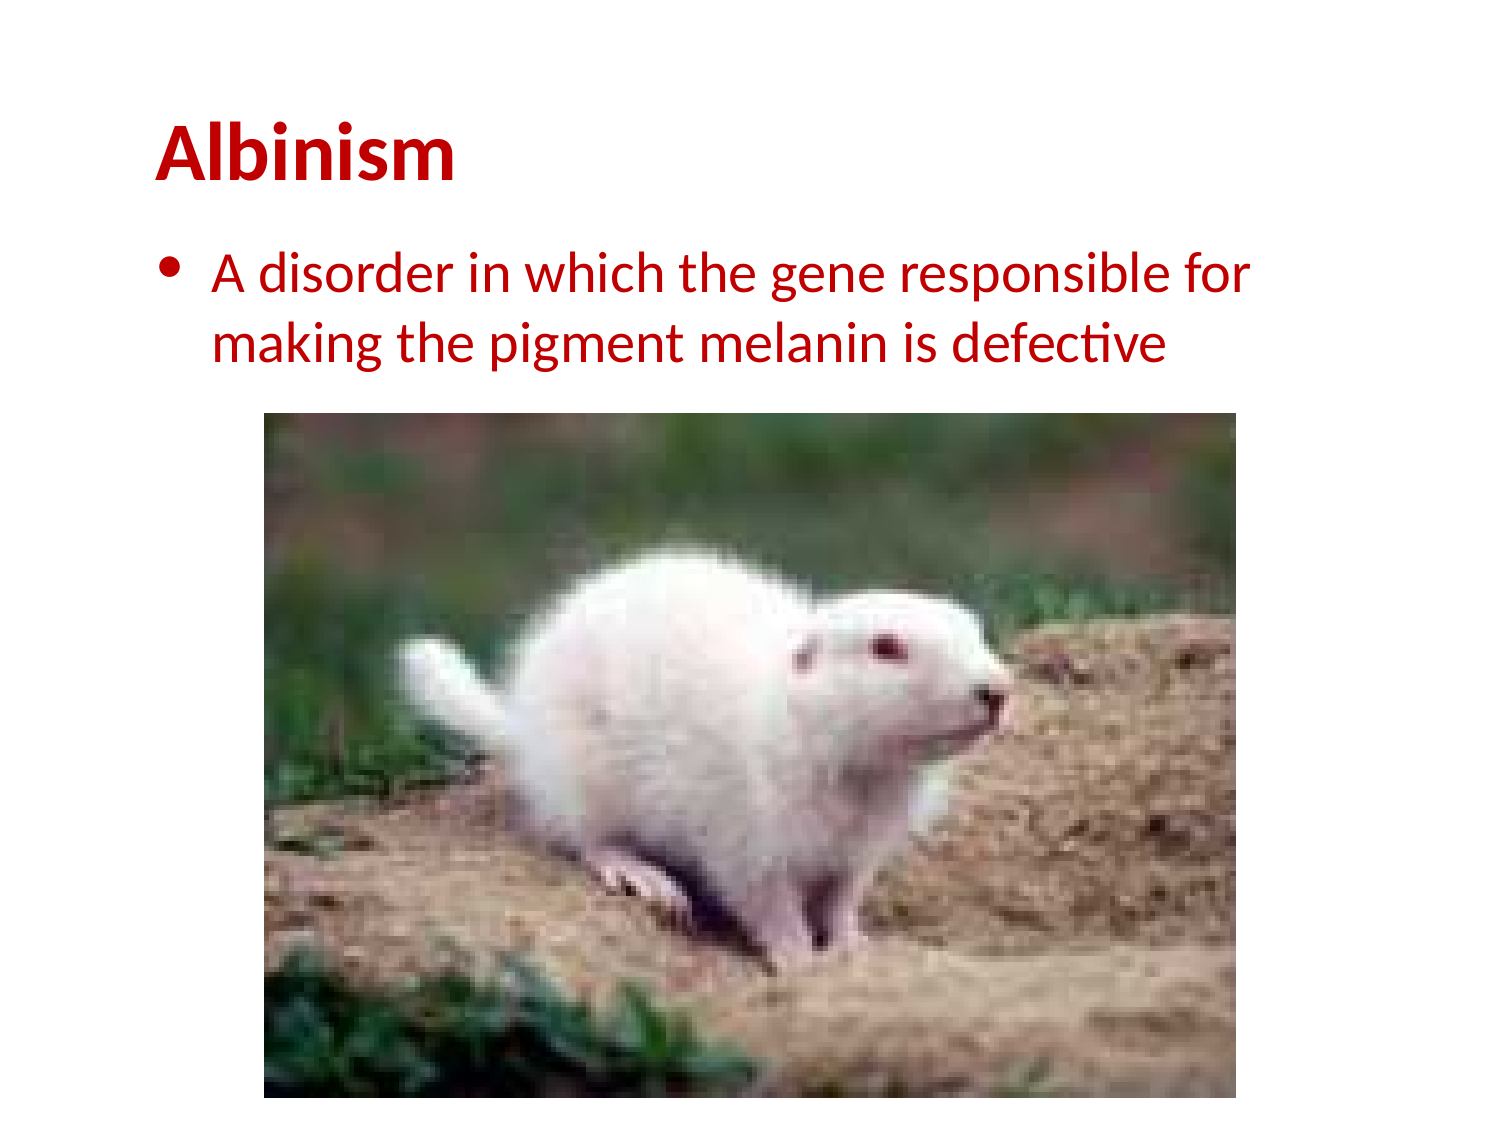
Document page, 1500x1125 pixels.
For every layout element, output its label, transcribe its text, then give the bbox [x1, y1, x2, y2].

picture [264, 413, 1236, 1098]
text_box Albinism A disorder in which the gene responsible for making the pigment melanin is defective [139, 89, 1336, 388]
